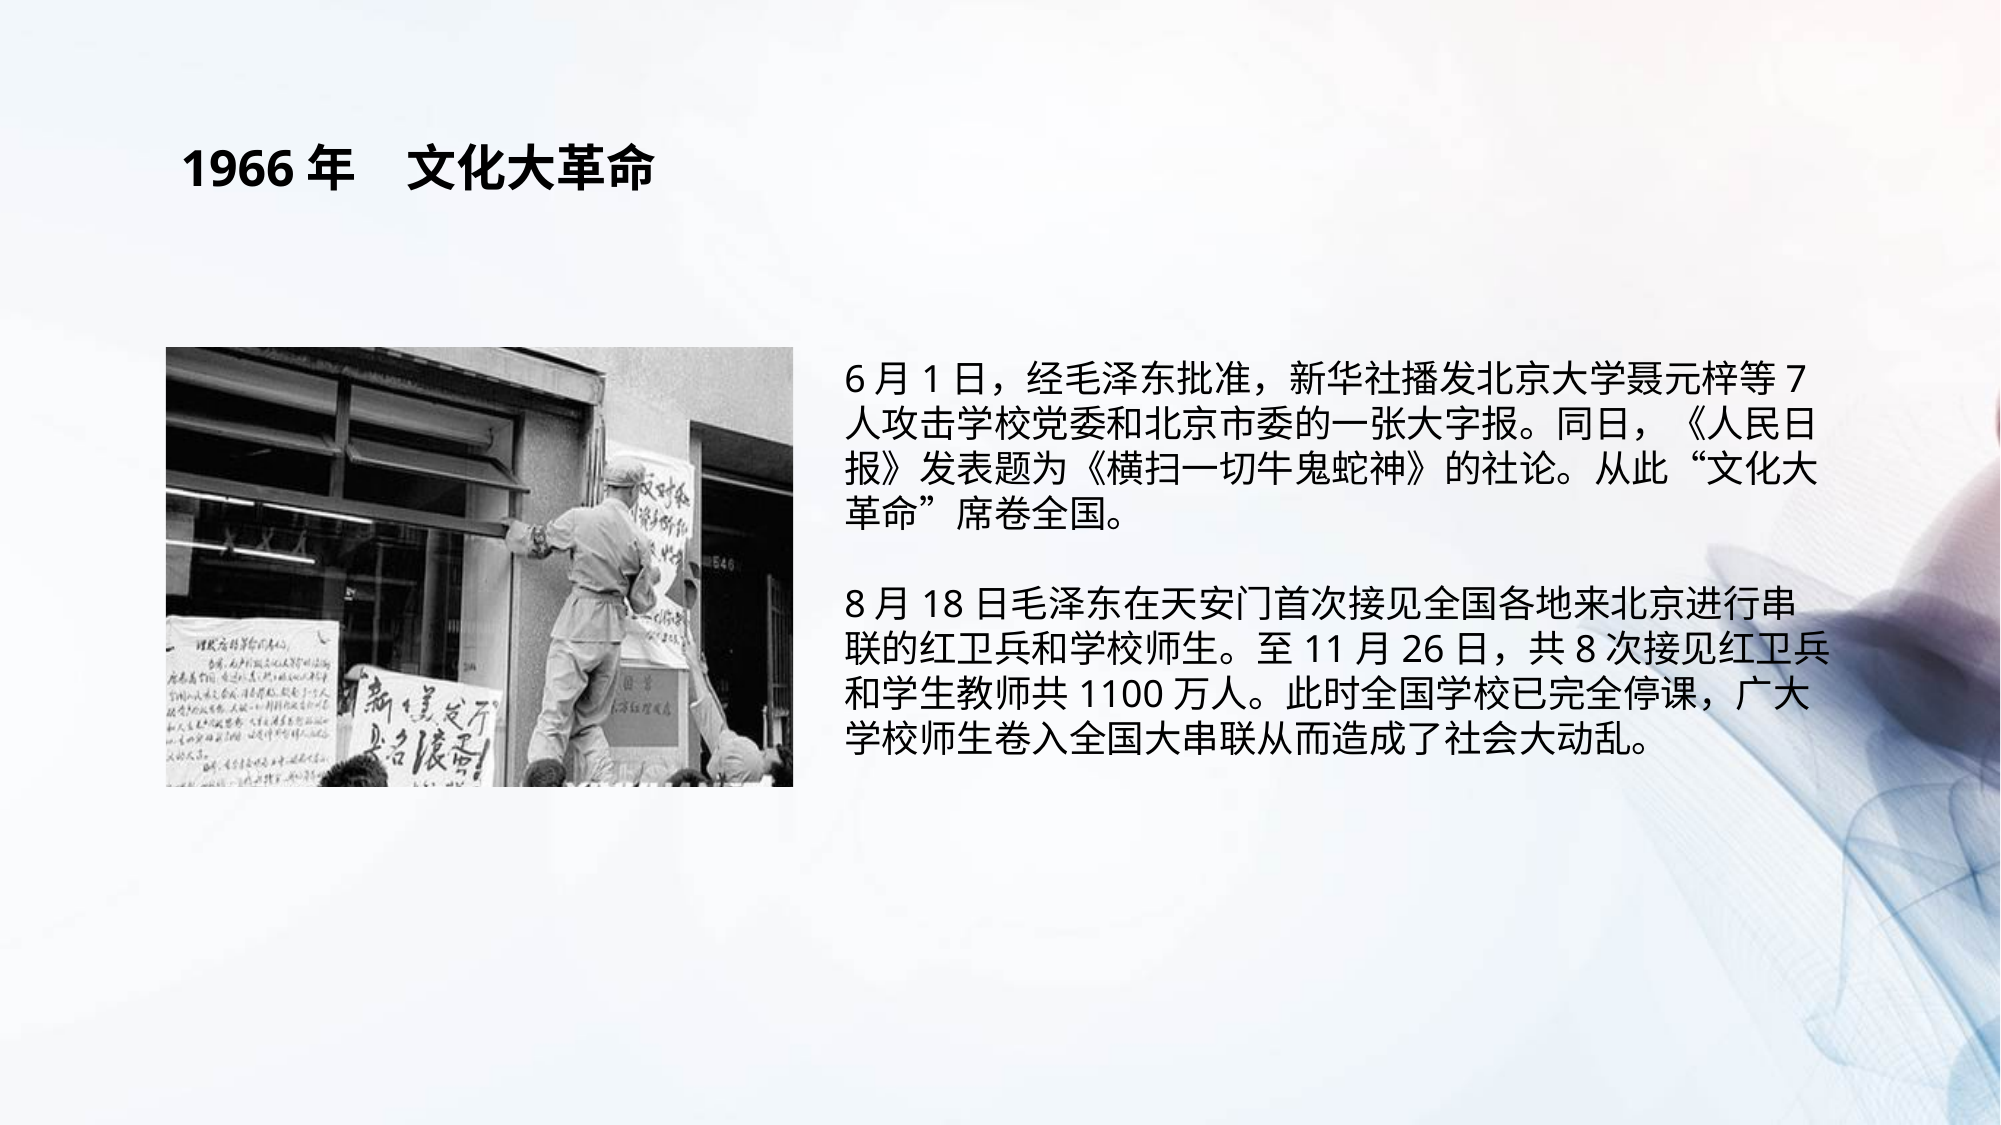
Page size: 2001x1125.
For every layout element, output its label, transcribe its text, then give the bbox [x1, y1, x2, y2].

text_box 1966年 文化大革命 [165, 128, 919, 204]
text_box 6月1日，经毛泽东批准，新华社播发北京大学聂元梓等7人攻击学校党委和北京市委的一张大字报。同日，《人民日报》发表题为《横扫一切牛鬼蛇神》的社论。从此“文化大革命”席卷全国。 8月18日毛泽东在天安门首次接见全国各地来北京进行串联的红卫兵和学校师生。至11月26日，共8次接见红卫兵和学生教师共1100万人。此时全国学校已完全停课，广大学校师生卷入全国大串联从而造成了社会大动乱。 [829, 347, 1846, 813]
picture [0, 0, 2001, 1125]
